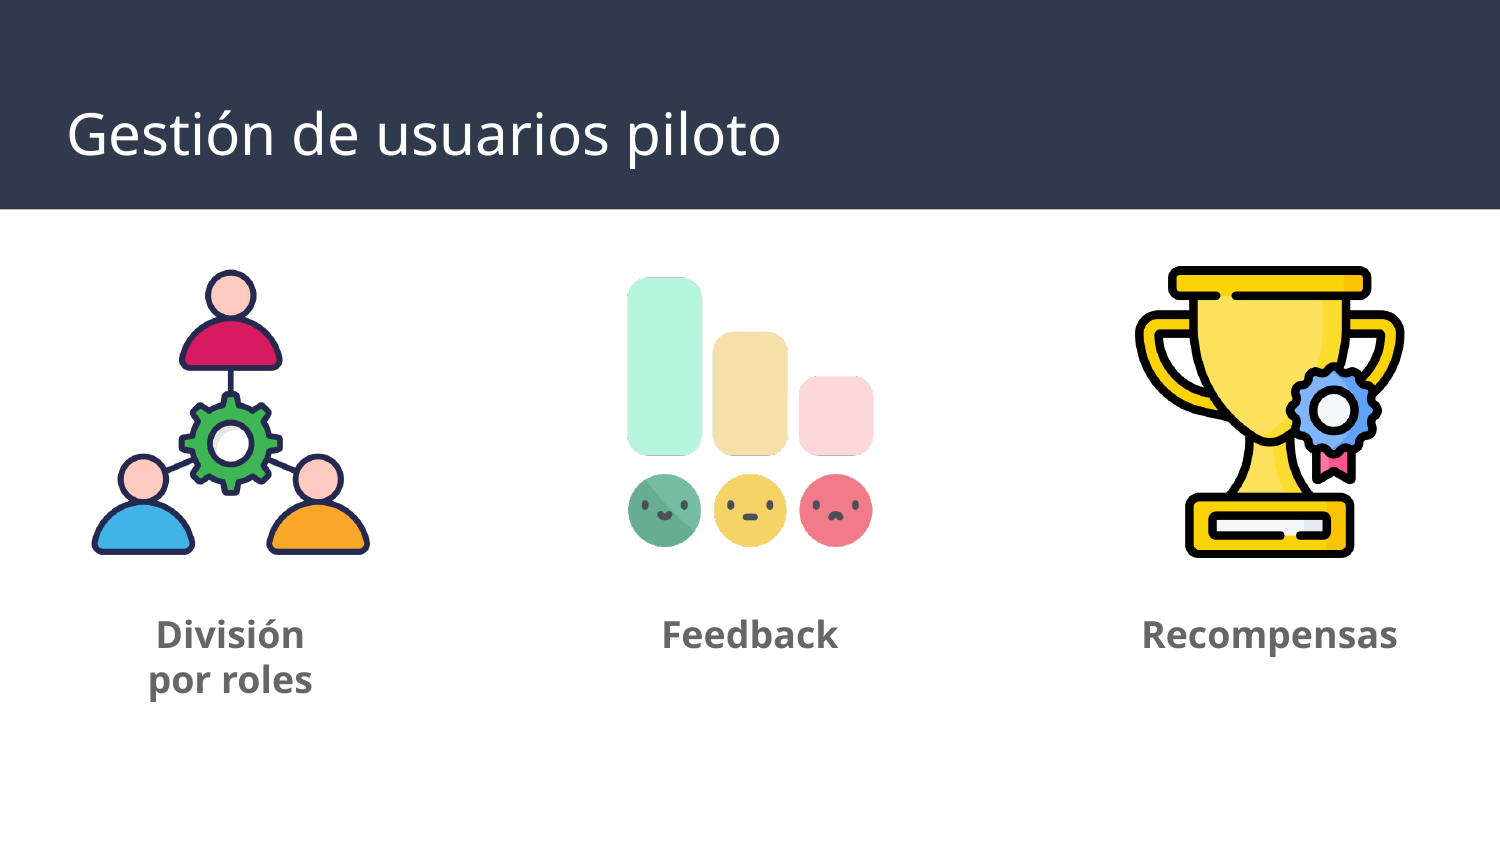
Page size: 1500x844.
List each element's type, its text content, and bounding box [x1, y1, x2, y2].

title Gestión de usuarios piloto [51, 82, 1449, 185]
text_box Recompensas [1124, 595, 1415, 671]
text_box Feedback [634, 595, 866, 671]
picture [604, 266, 896, 558]
text_box División por roles [114, 595, 347, 716]
picture [85, 266, 376, 558]
picture [1124, 266, 1415, 558]
